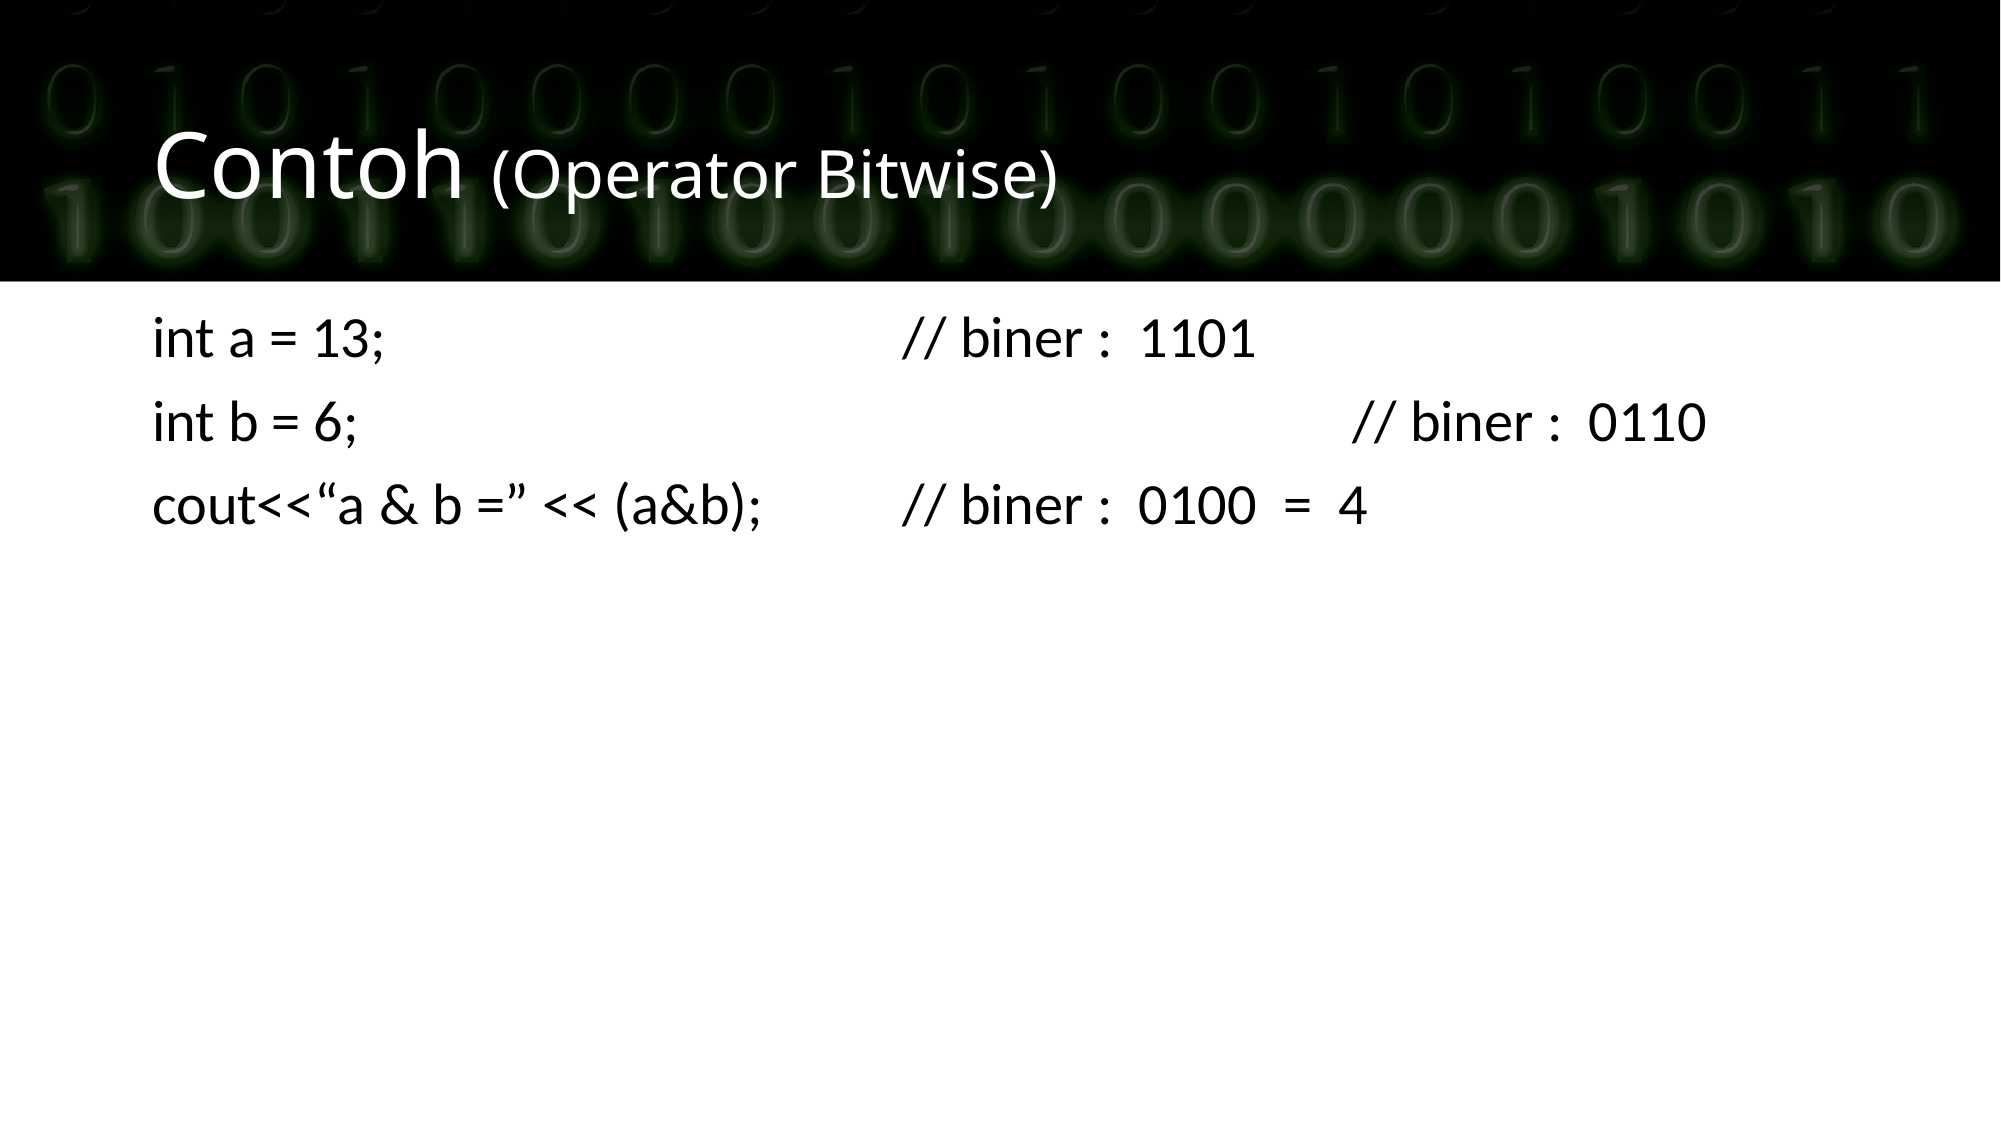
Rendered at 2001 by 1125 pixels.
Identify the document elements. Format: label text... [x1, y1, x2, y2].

text_box int a = 13; // biner : 1101 int b = 6; // biner : 0110 cout<<“a & b =” << (a&b); // biner : 0100 = 4 [137, 299, 1863, 1014]
text_box Contoh (Operator Bitwise) [137, 59, 1863, 278]
picture [0, 0, 2001, 1125]
